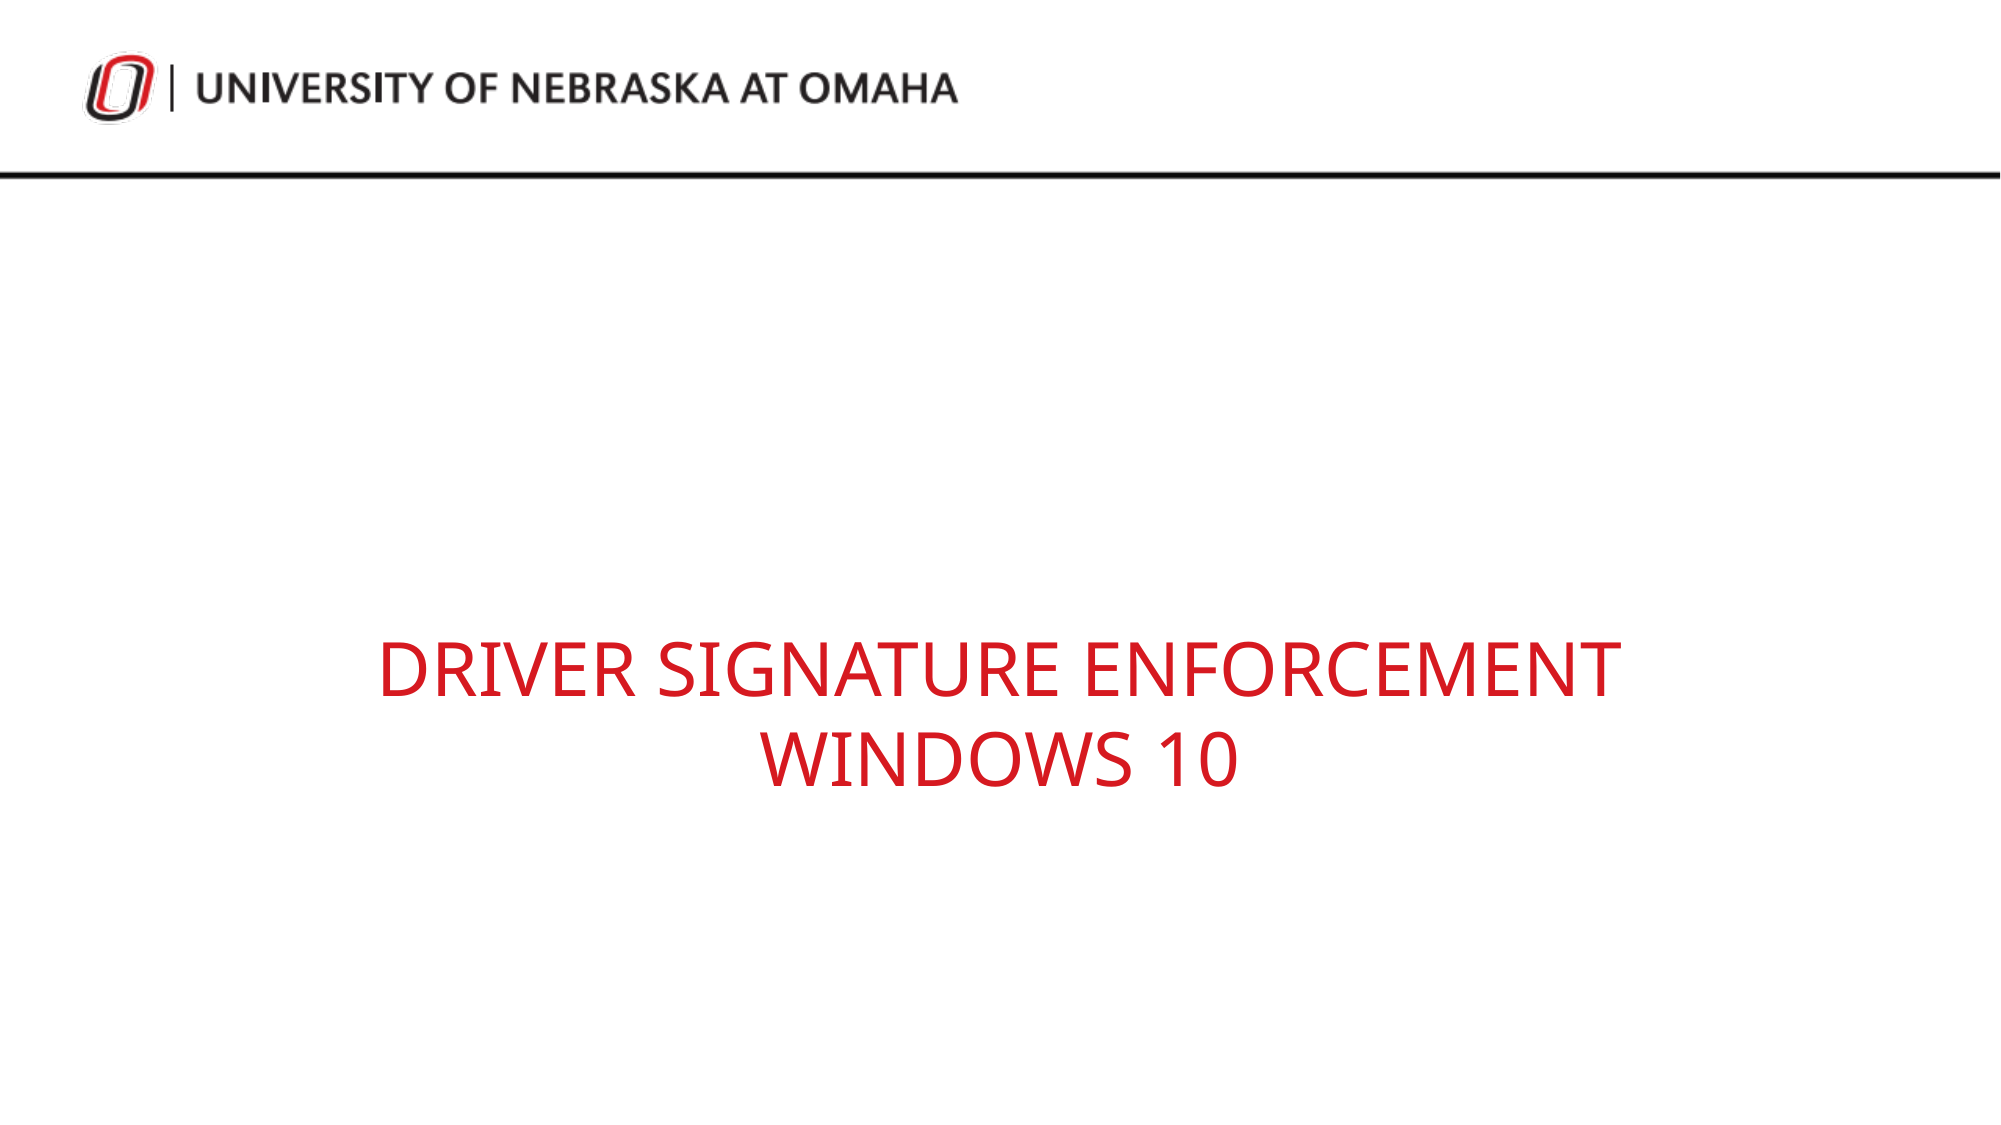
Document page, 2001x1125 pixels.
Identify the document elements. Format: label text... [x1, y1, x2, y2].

text_box DRIVER SIGNATURE ENFORCEMENT WINDOWS 10 [168, 253, 1832, 1125]
